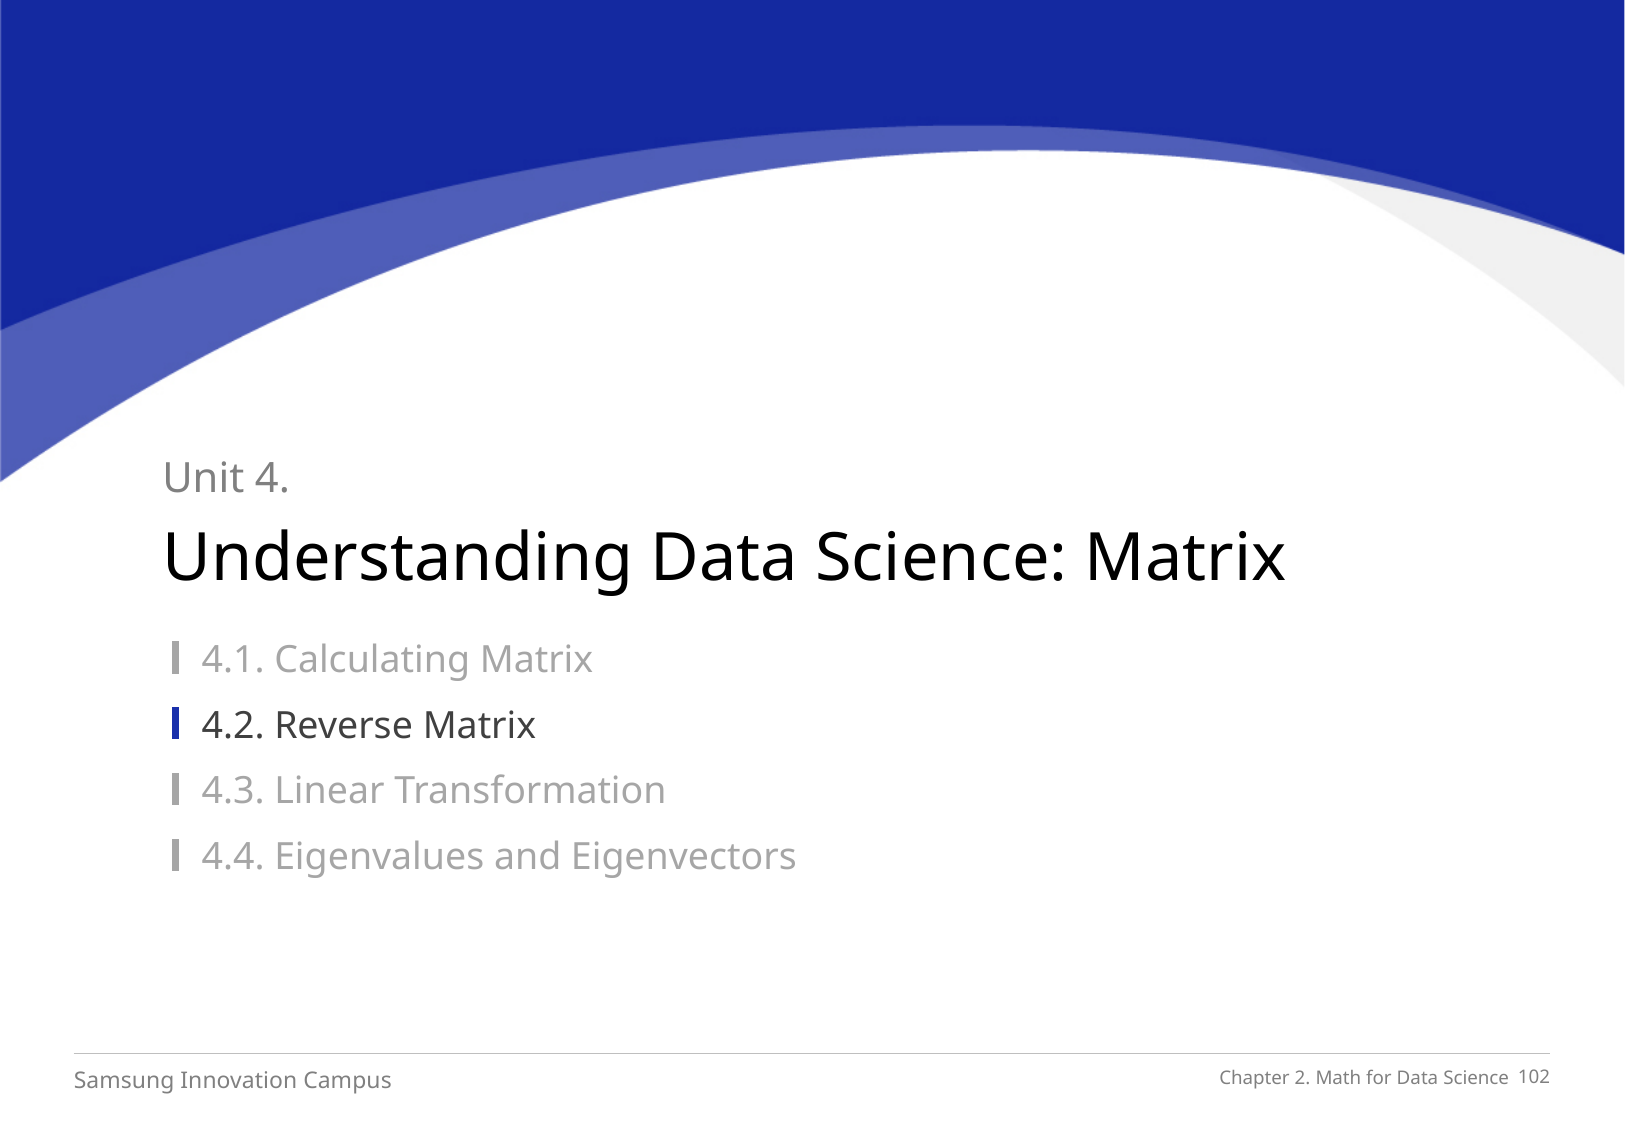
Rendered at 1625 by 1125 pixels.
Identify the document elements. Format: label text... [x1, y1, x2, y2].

text_box Understanding Data Science: Matrix [161, 513, 1625, 595]
text_box Unit 4. [161, 450, 1062, 502]
text_box 4.1. Calculating Matrix 4.2. Reverse Matrix 4.3. Linear Transformation 4.4. Eigenvalues and Eigenvectors [172, 634, 825, 878]
picture [0, 0, 1625, 1125]
